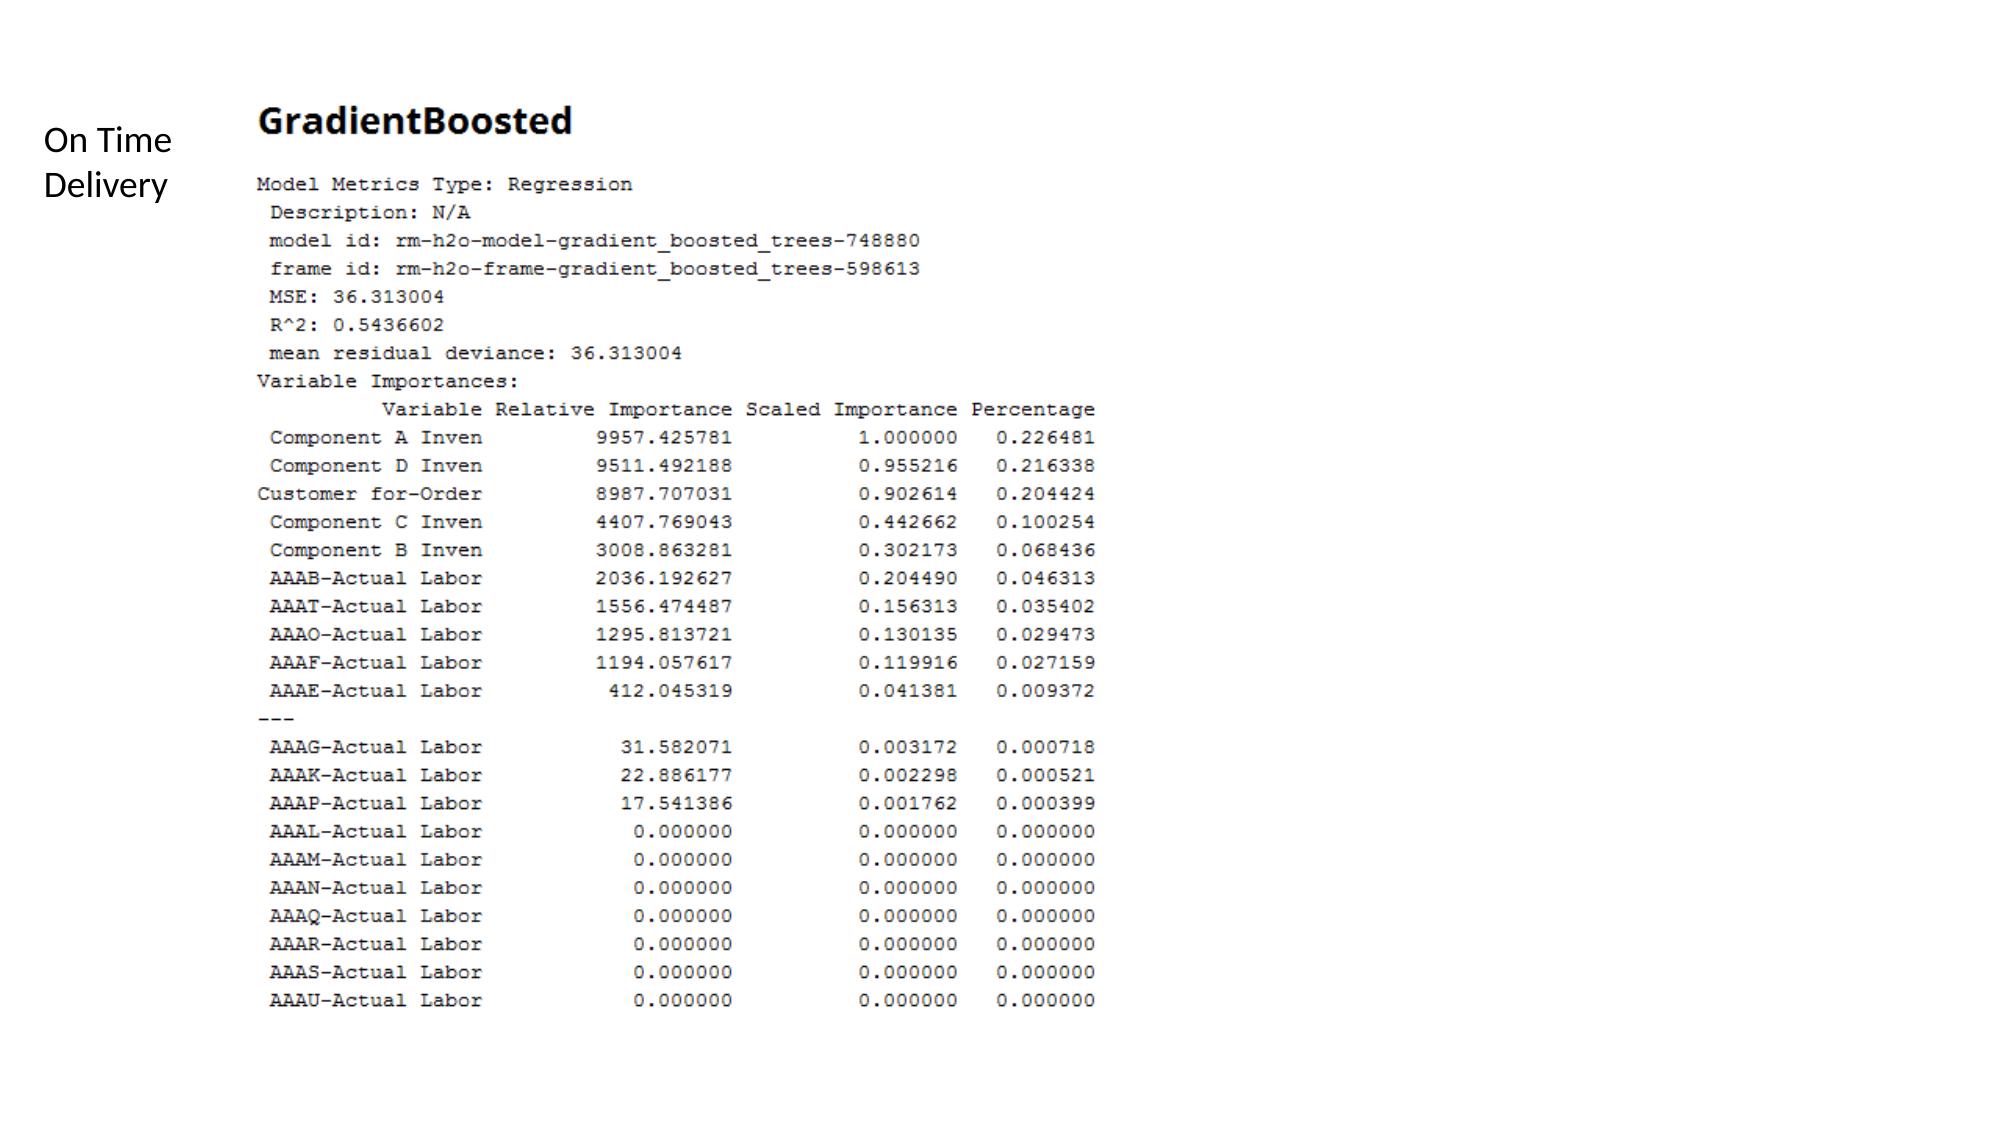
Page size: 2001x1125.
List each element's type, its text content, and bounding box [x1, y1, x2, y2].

picture [253, 92, 1182, 1016]
text_box On Time Delivery [29, 107, 253, 213]
